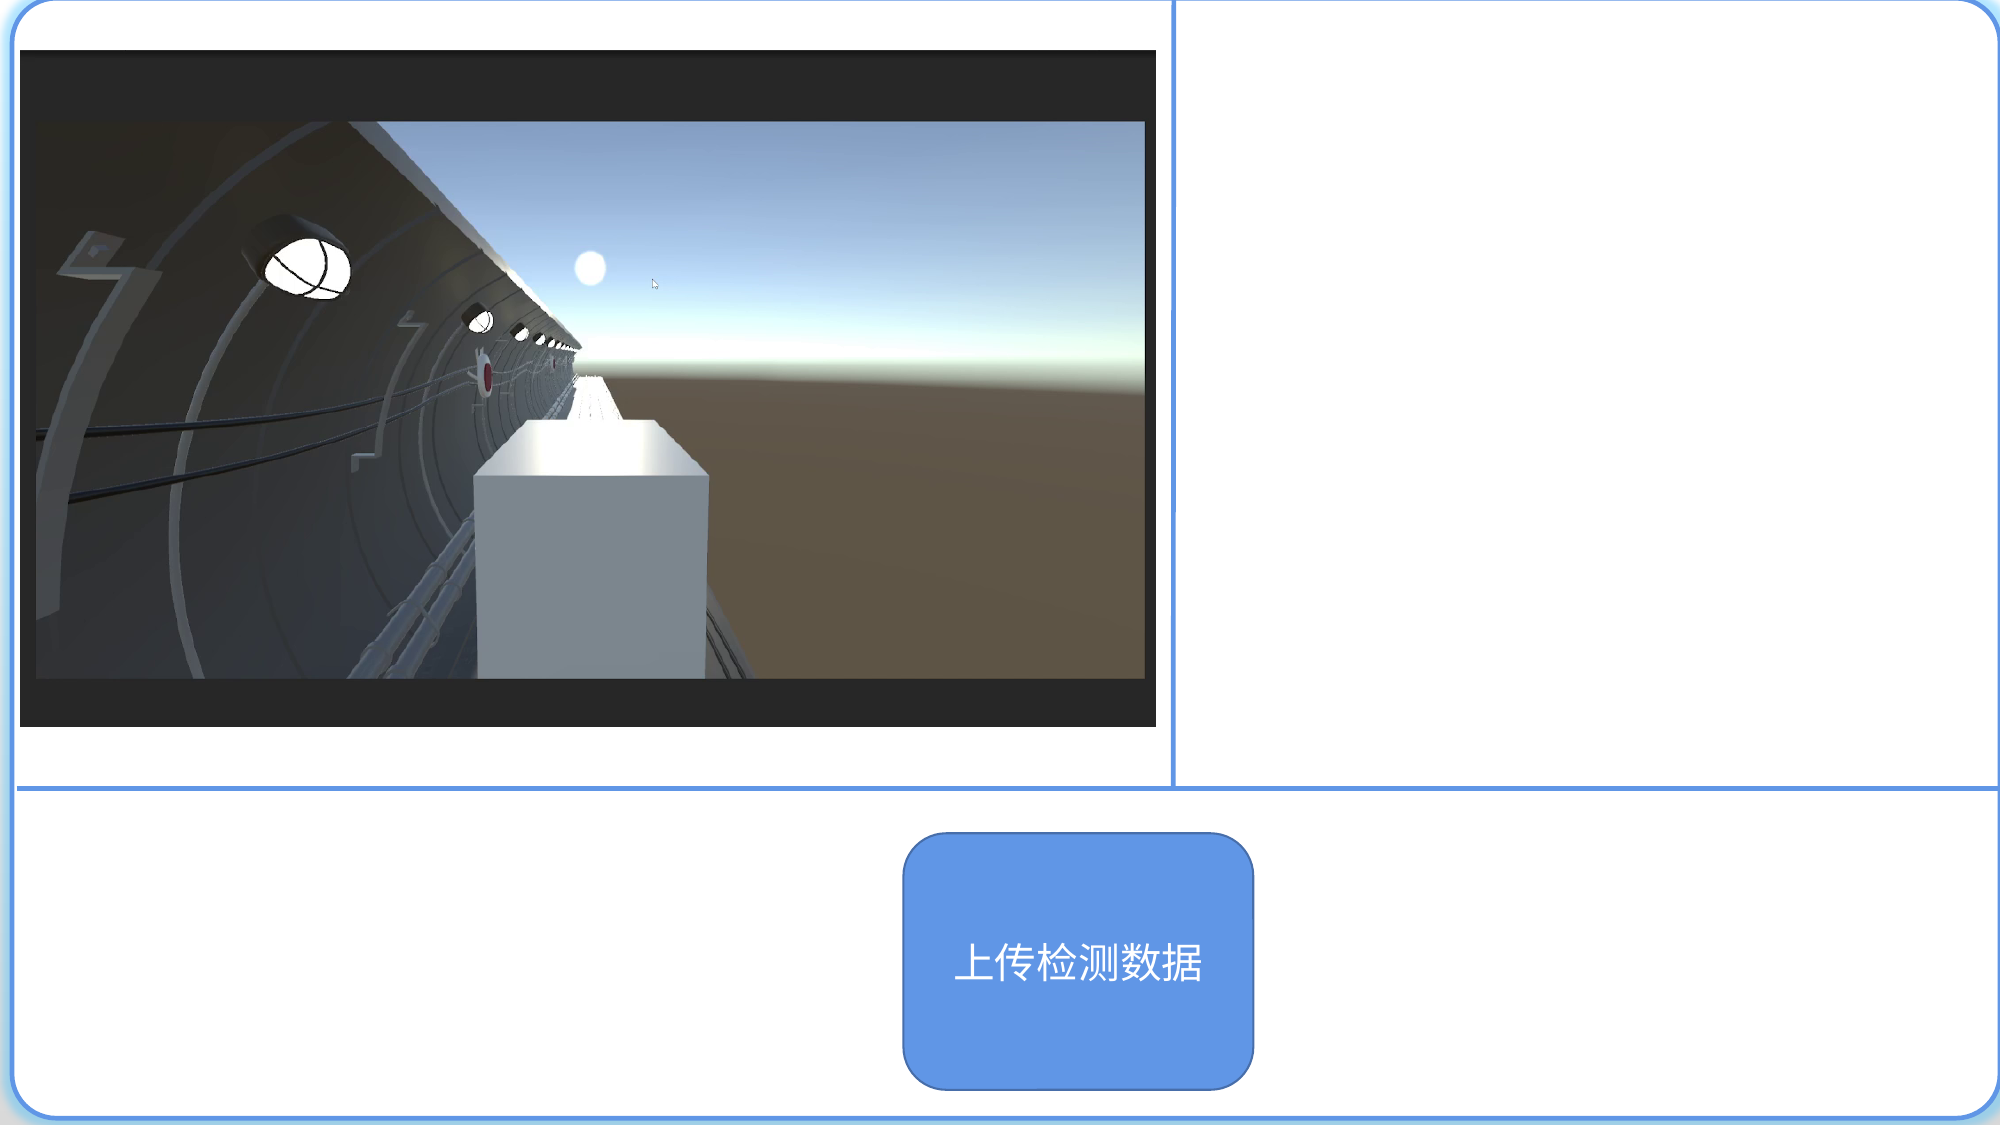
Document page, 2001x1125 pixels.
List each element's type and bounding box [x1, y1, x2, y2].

text_box [12, 0, 2000, 1119]
text_box [19, 49, 1157, 728]
